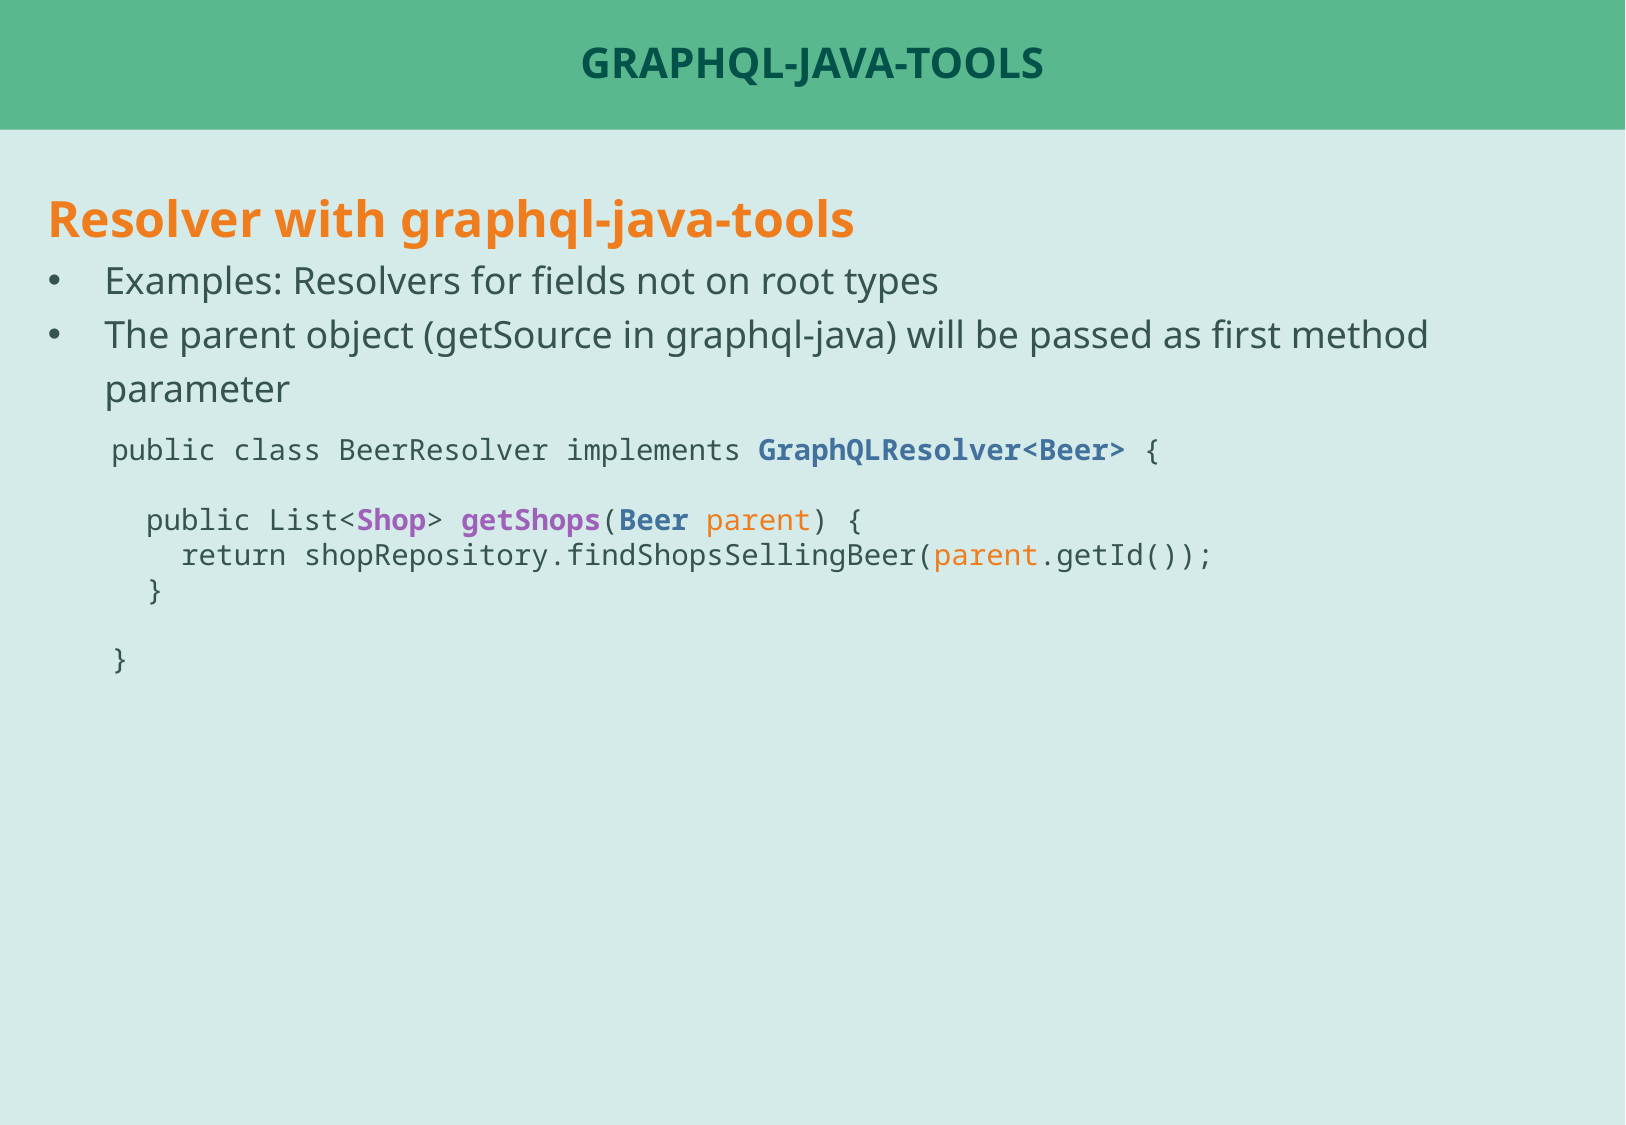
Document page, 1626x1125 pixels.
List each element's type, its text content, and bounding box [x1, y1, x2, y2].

text_box Resolver with graphql-java-tools Examples: Resolvers for fields not on root types The parent object (getSource in graphql-java) will be passed as first method parameter [33, 168, 1557, 471]
text_box public class BeerResolver implements GraphQLResolver<Beer> { public List<Shop> getShops(Beer parent) { return shopRepository.findShopsSellingBeer(parent.getId()); } } [96, 388, 1557, 684]
title graphql-java-tools [0, 0, 1625, 130]
